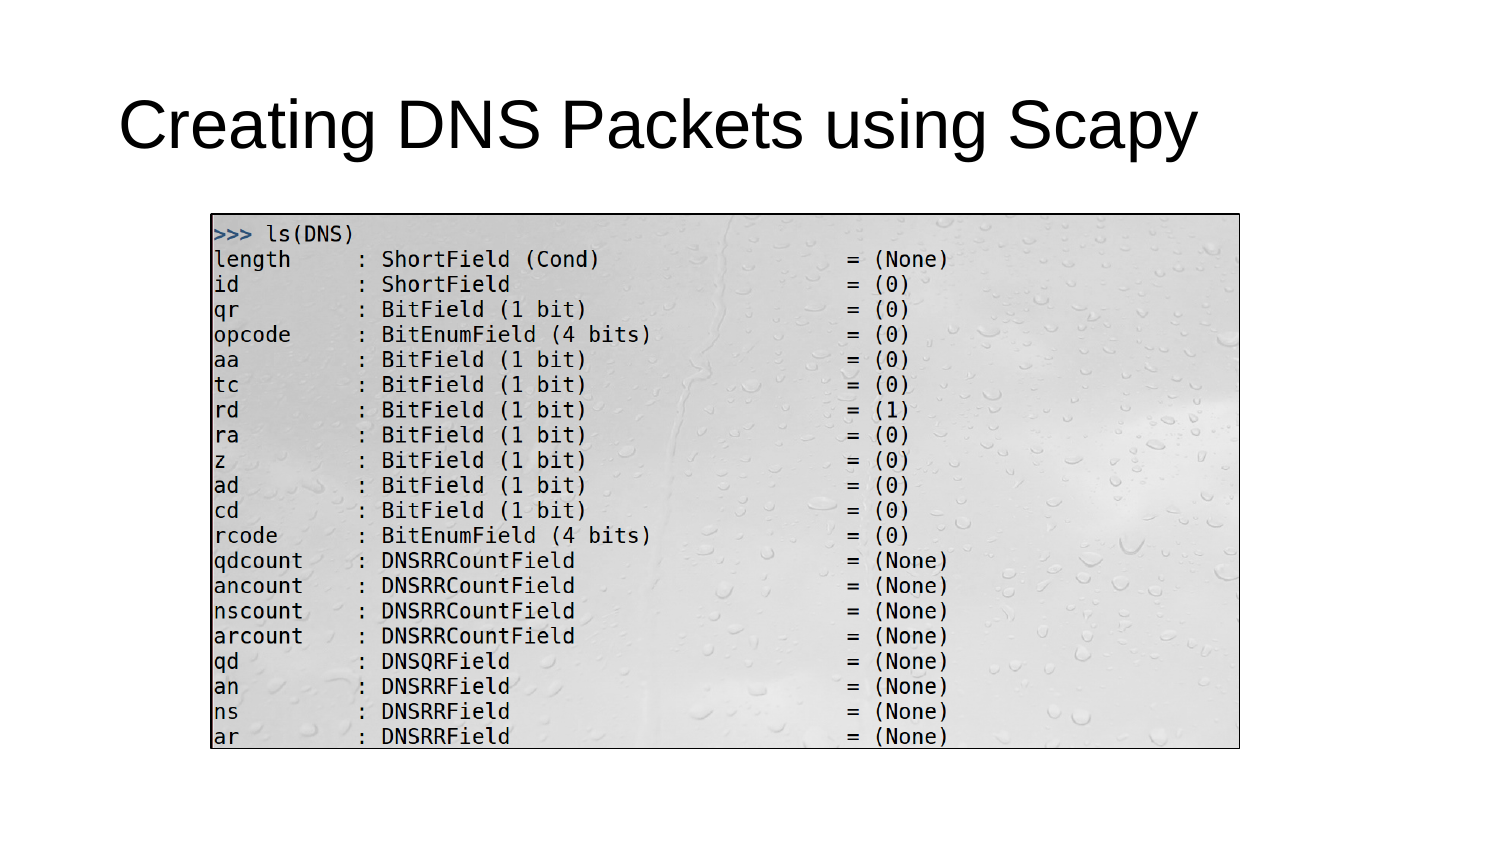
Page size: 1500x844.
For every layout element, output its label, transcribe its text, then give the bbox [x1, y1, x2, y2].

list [209, 213, 1240, 749]
title Creating DNS Packets using Scapy [103, 44, 1397, 208]
